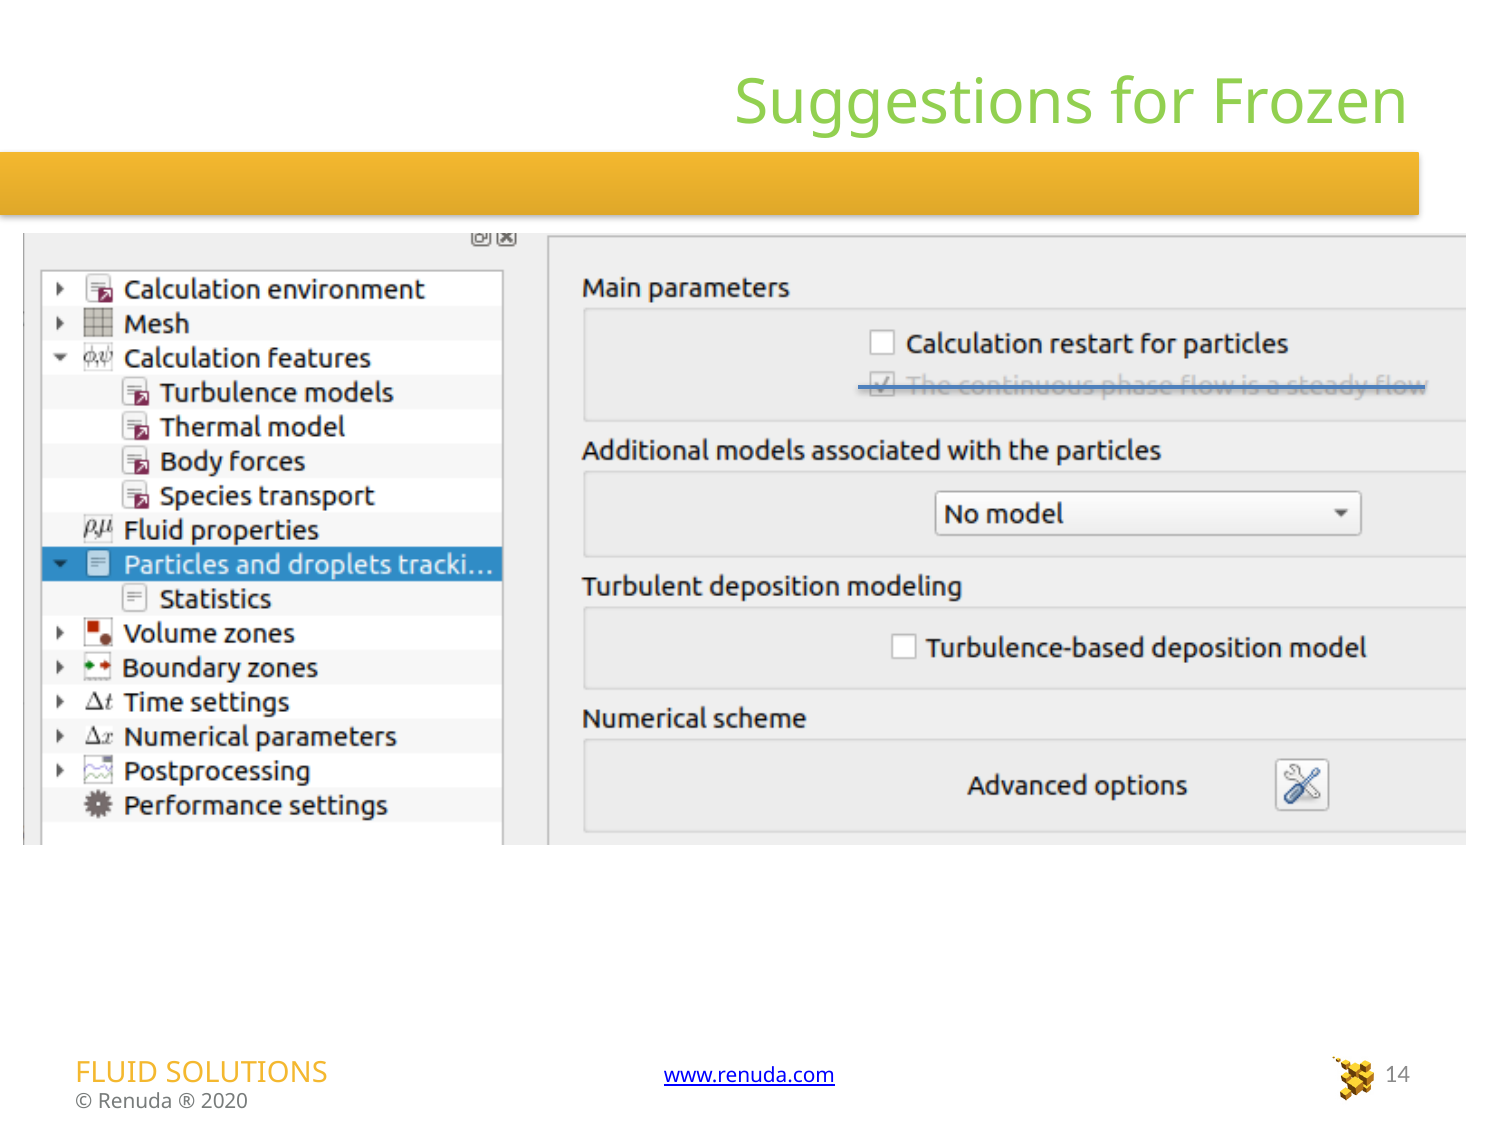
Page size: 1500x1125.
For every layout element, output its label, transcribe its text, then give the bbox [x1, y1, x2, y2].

title Suggestions for Frozen [110, 45, 1425, 153]
picture [22, 232, 1467, 846]
slide_number 14 [1074, 1042, 1425, 1103]
